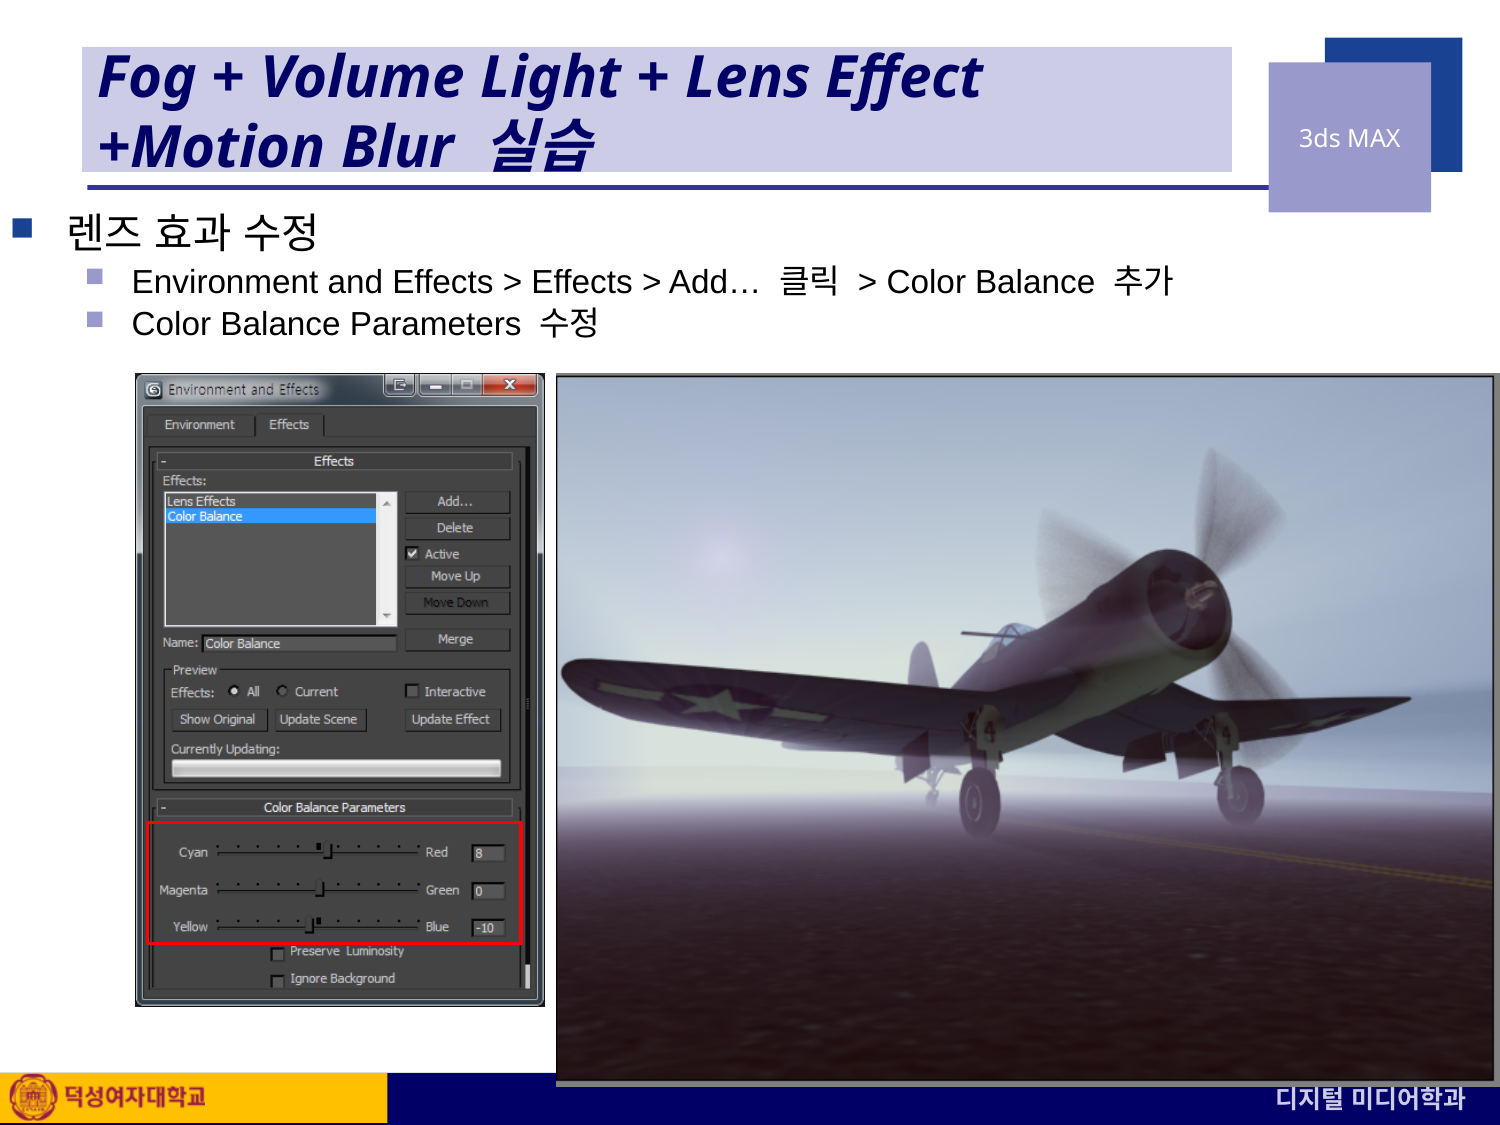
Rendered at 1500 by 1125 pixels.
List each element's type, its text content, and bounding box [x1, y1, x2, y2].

picture [555, 373, 1500, 1087]
picture [0, 1035, 229, 1125]
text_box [135, 373, 545, 1007]
title Fog + Volume Light + Lens Effect +Motion Blur 실습 [81, 46, 1233, 173]
text_box 렌즈 효과 수정 Environment and Effects > Effects > Add… 클릭 > Color Balance 추가 Color Balance Parameters 수정 [0, 205, 1478, 1035]
